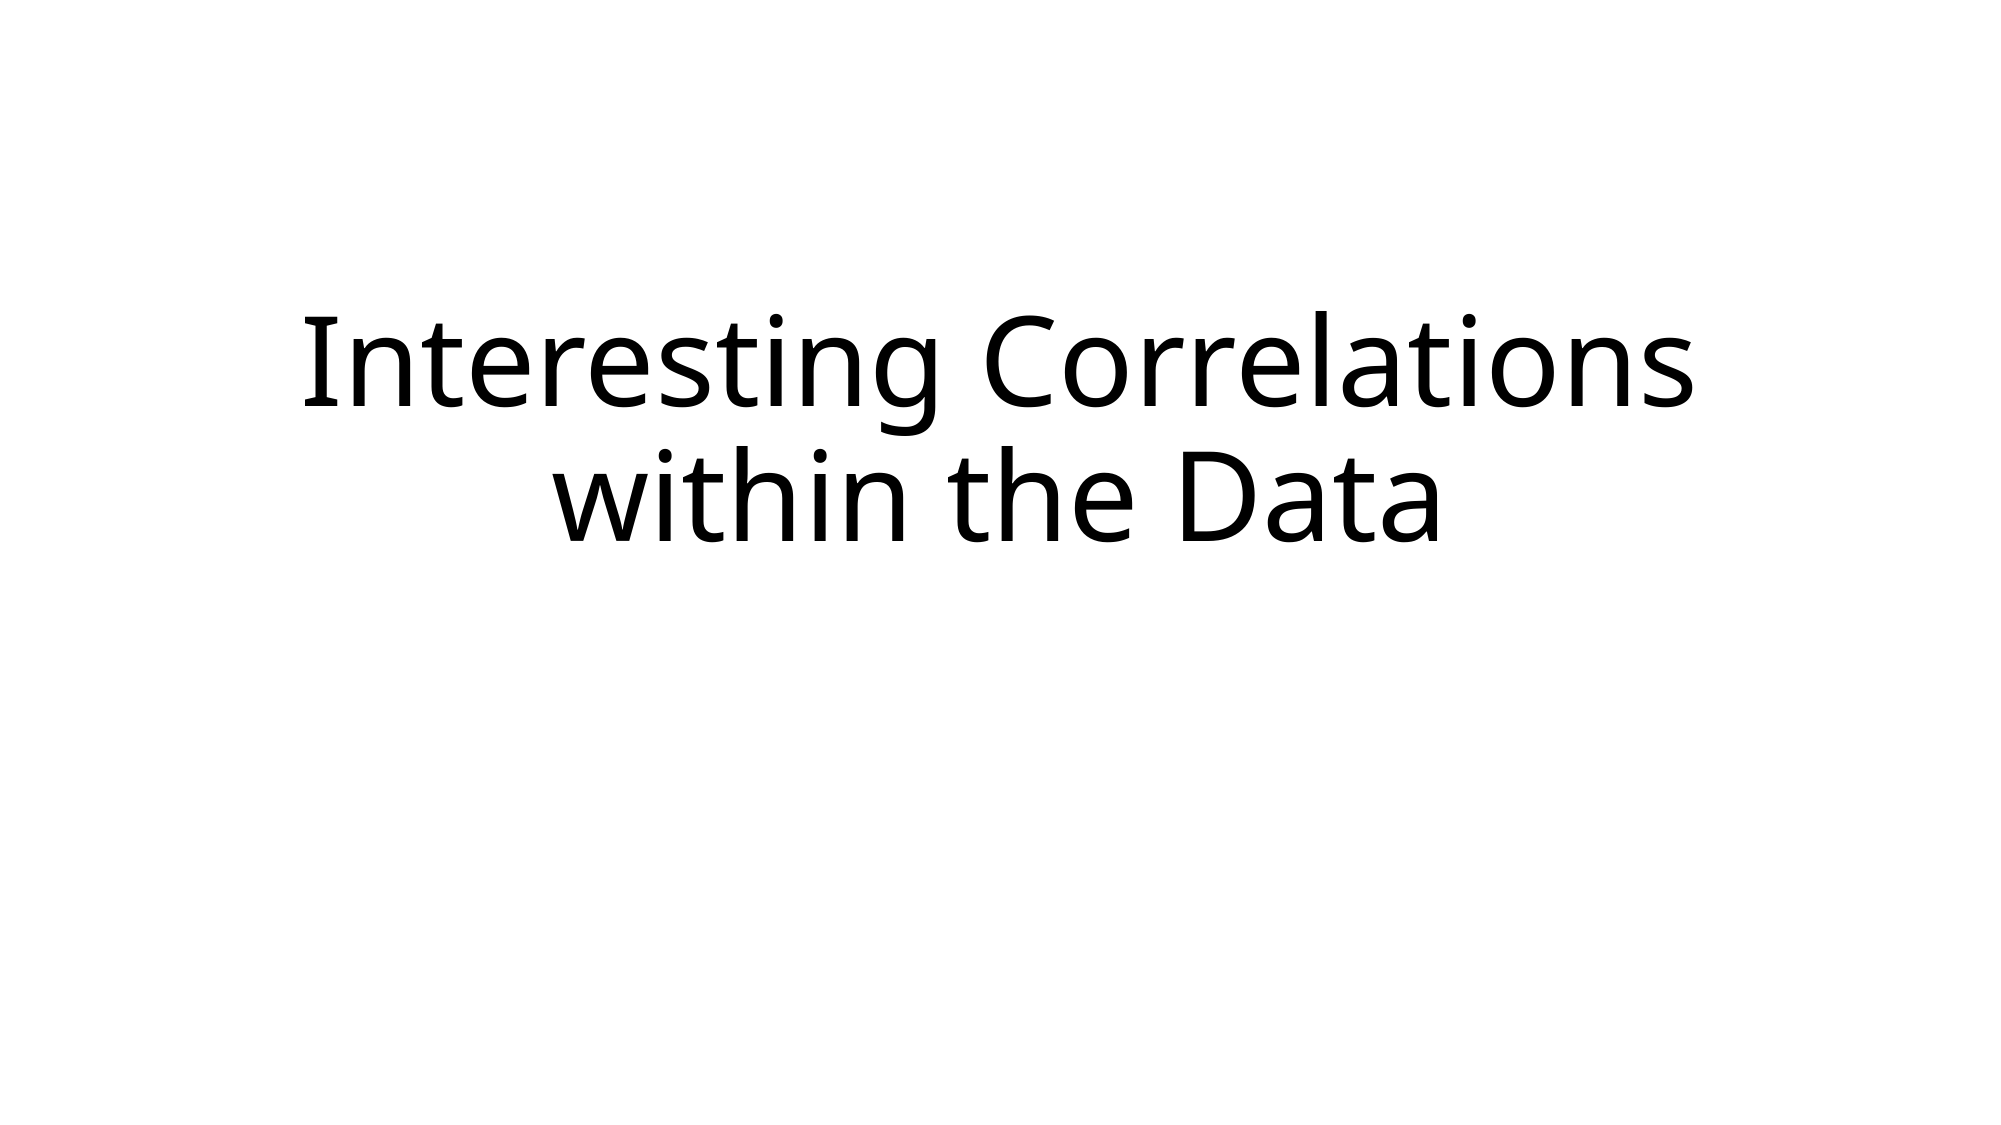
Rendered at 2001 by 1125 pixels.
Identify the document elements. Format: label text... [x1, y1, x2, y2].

title Interesting Correlations within the Data [249, 184, 1750, 576]
